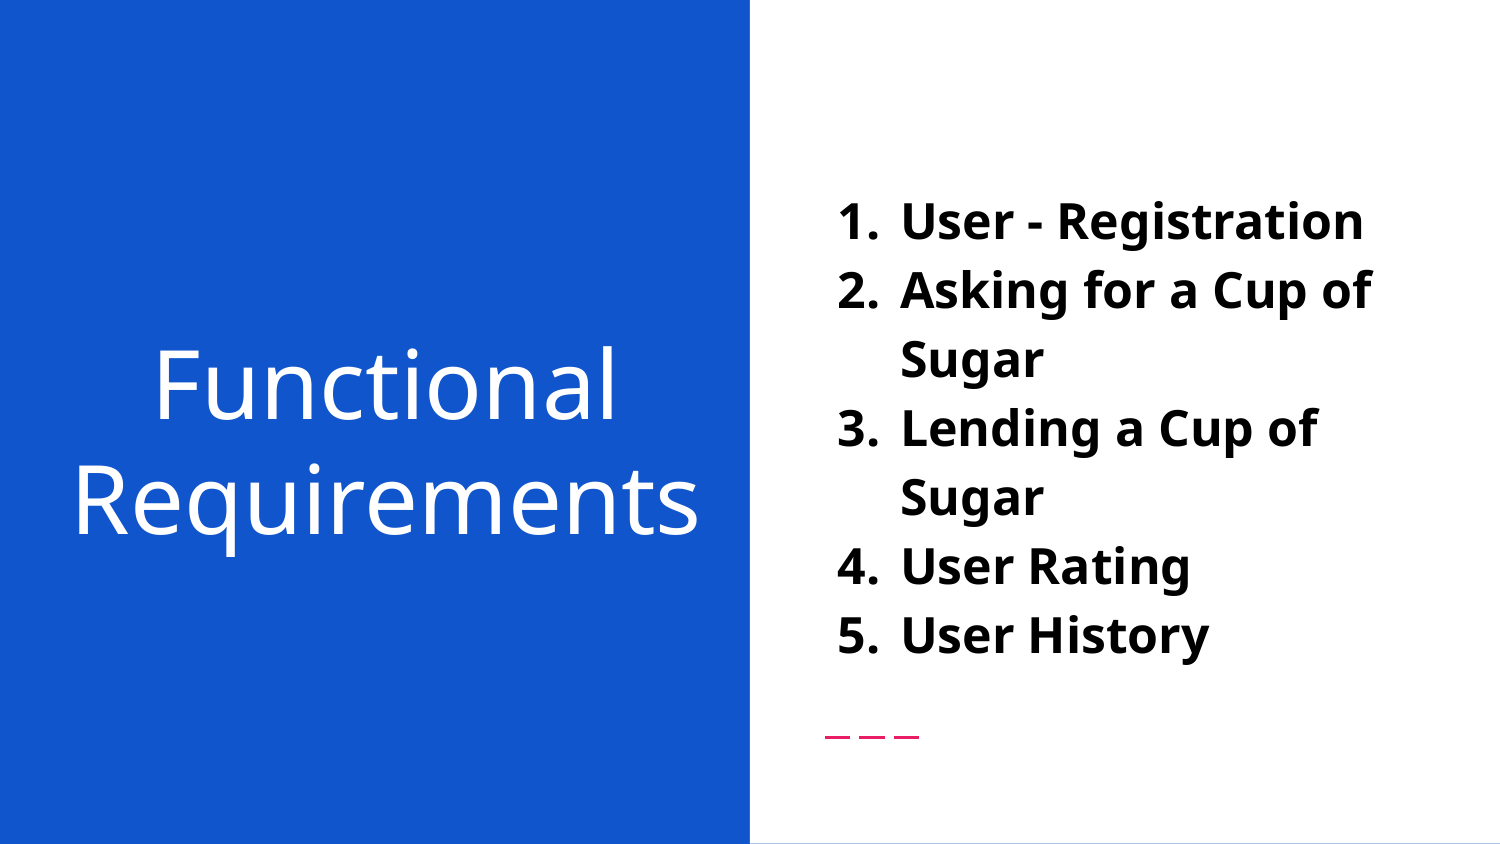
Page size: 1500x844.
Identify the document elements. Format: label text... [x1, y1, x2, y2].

title Functional Requirements [54, 275, 719, 569]
list User - Registration Asking for a Cup of Sugar Lending a Cup of Sugar User Rating User History [810, 118, 1440, 725]
